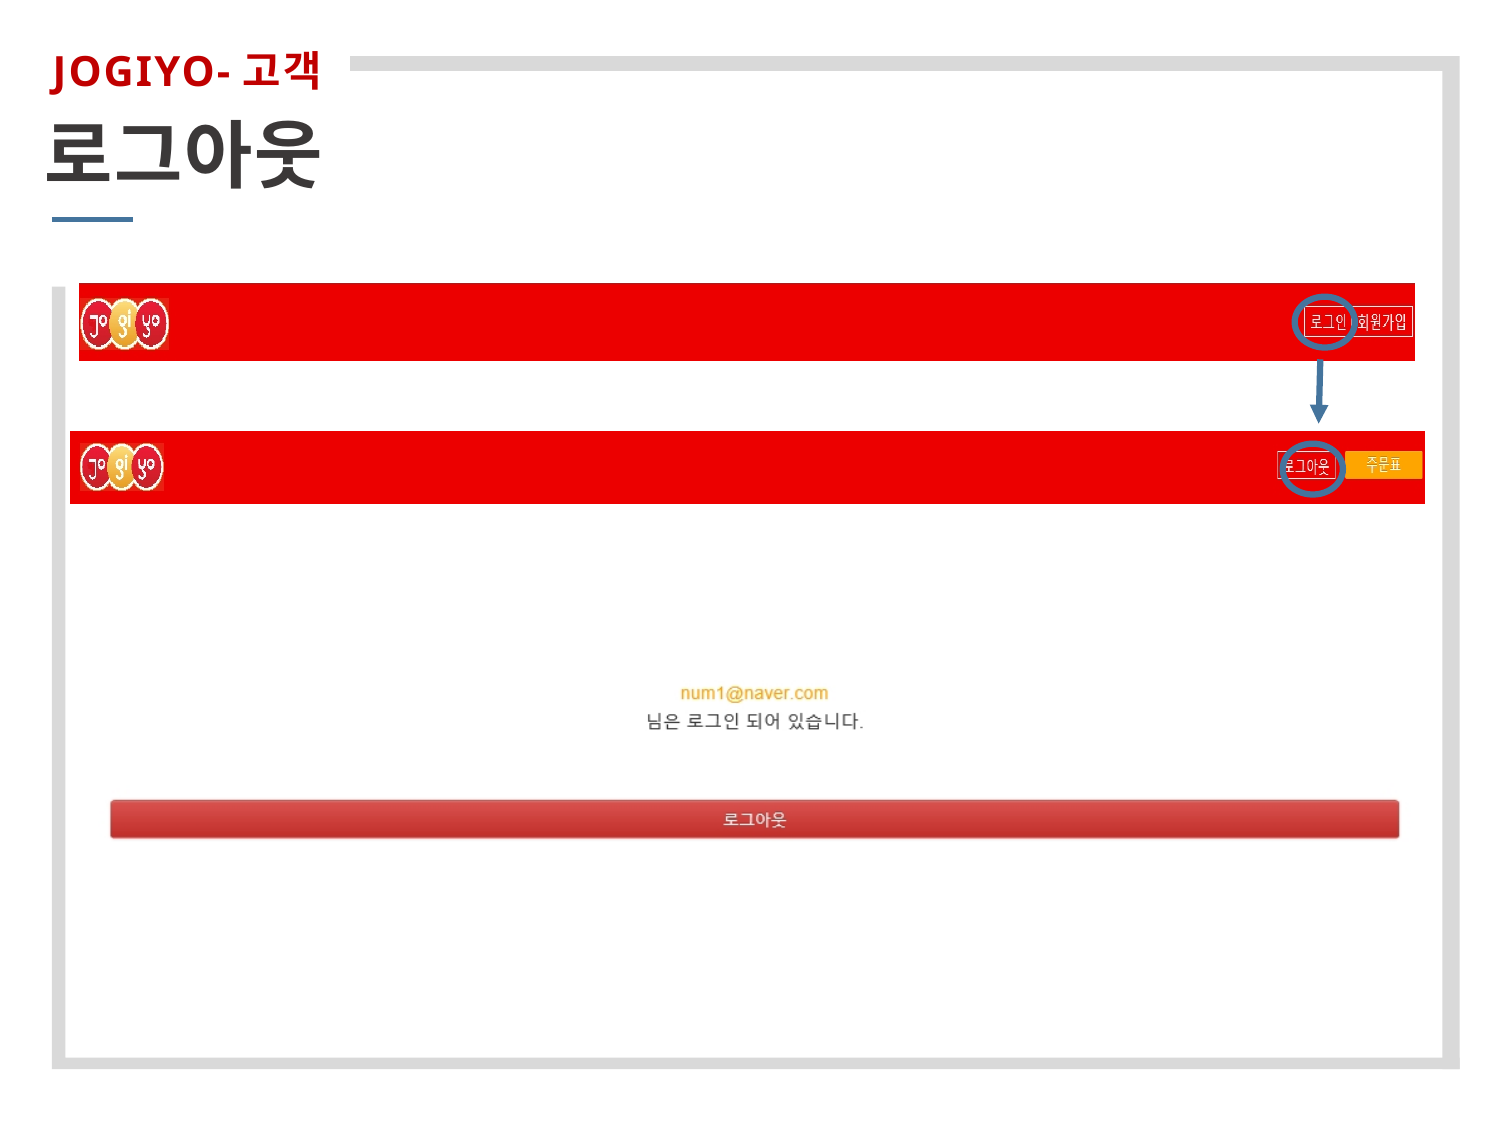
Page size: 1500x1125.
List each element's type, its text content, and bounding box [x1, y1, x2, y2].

text_box 로그아웃 [29, 111, 477, 206]
text_box [51, 286, 1441, 1070]
text_box [349, 55, 1461, 1070]
text_box JOGIYO-고객 [37, 42, 361, 107]
picture [79, 283, 1415, 361]
picture [70, 431, 1425, 504]
picture [98, 659, 1427, 844]
